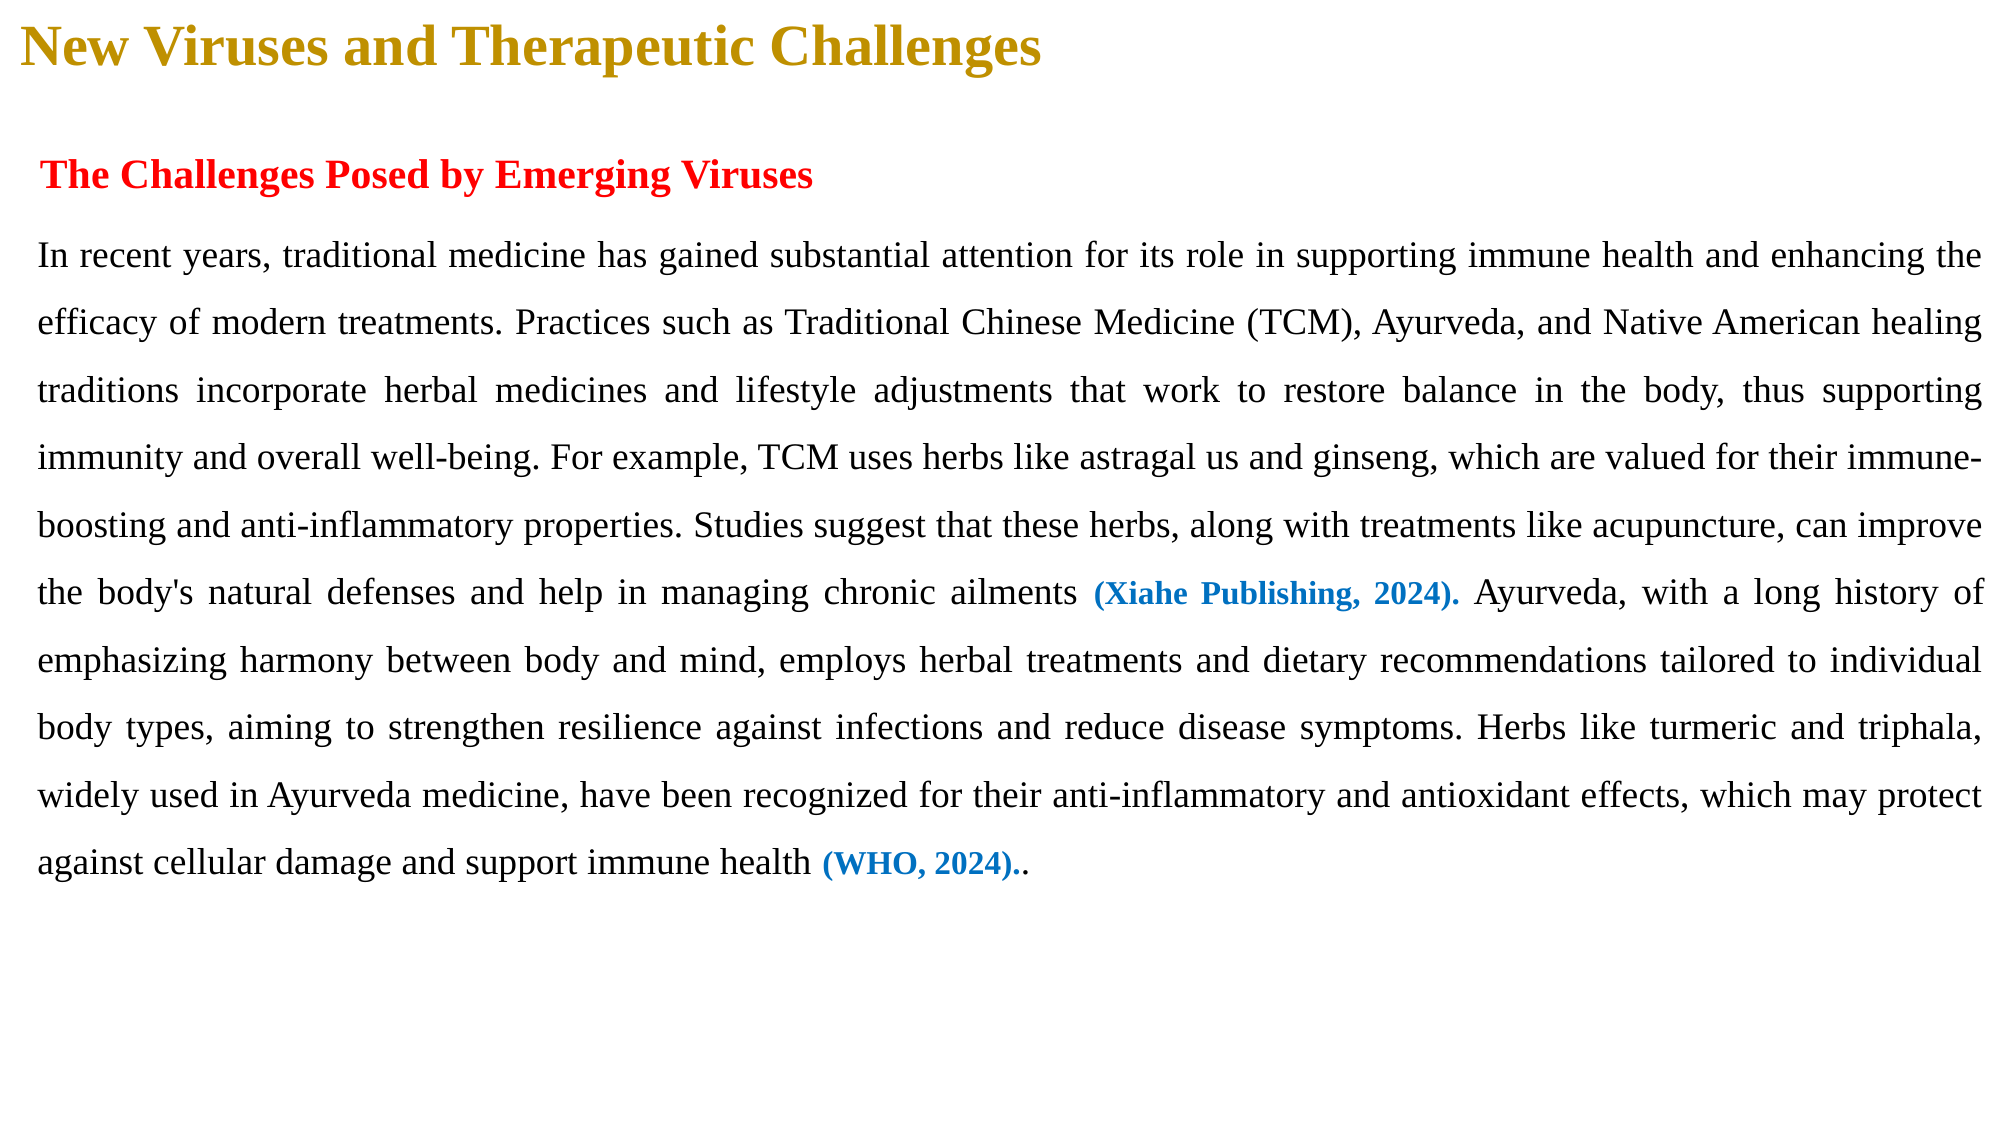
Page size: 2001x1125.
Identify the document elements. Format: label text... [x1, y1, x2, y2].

text_box In recent years, traditional medicine has gained substantial attention for its role in supporting immune health and enhancing the efficacy of modern treatments. Practices such as Traditional Chinese Medicine (TCM), Ayurveda, and Native American healing traditions incorporate herbal medicines and lifestyle adjustments that work to restore balance in the body, thus supporting immunity and overall well-being. For example, TCM uses herbs like astragal us and ginseng, which are valued for their immune-boosting and anti-inflammatory properties. Studies suggest that these herbs, along with treatments like acupuncture, can improve the body's natural defenses and help in managing chronic ailments (Xiahe Publishing, 2024). Ayurveda, with a long history of emphasizing harmony between body and mind, employs herbal treatments and dietary recommendations tailored to individual body types, aiming to strengthen resilience against infections and reduce disease symptoms. Herbs like turmeric and triphala, widely used in Ayurveda medicine, have been recognized for their anti-inflammatory and antioxidant effects, which may protect against cellular damage and support immune health (WHO, 2024).. [22, 199, 2000, 890]
text_box New Viruses and Therapeutic Challenges [5, 0, 1058, 85]
text_box The Challenges Posed by Emerging Viruses [25, 139, 830, 205]
